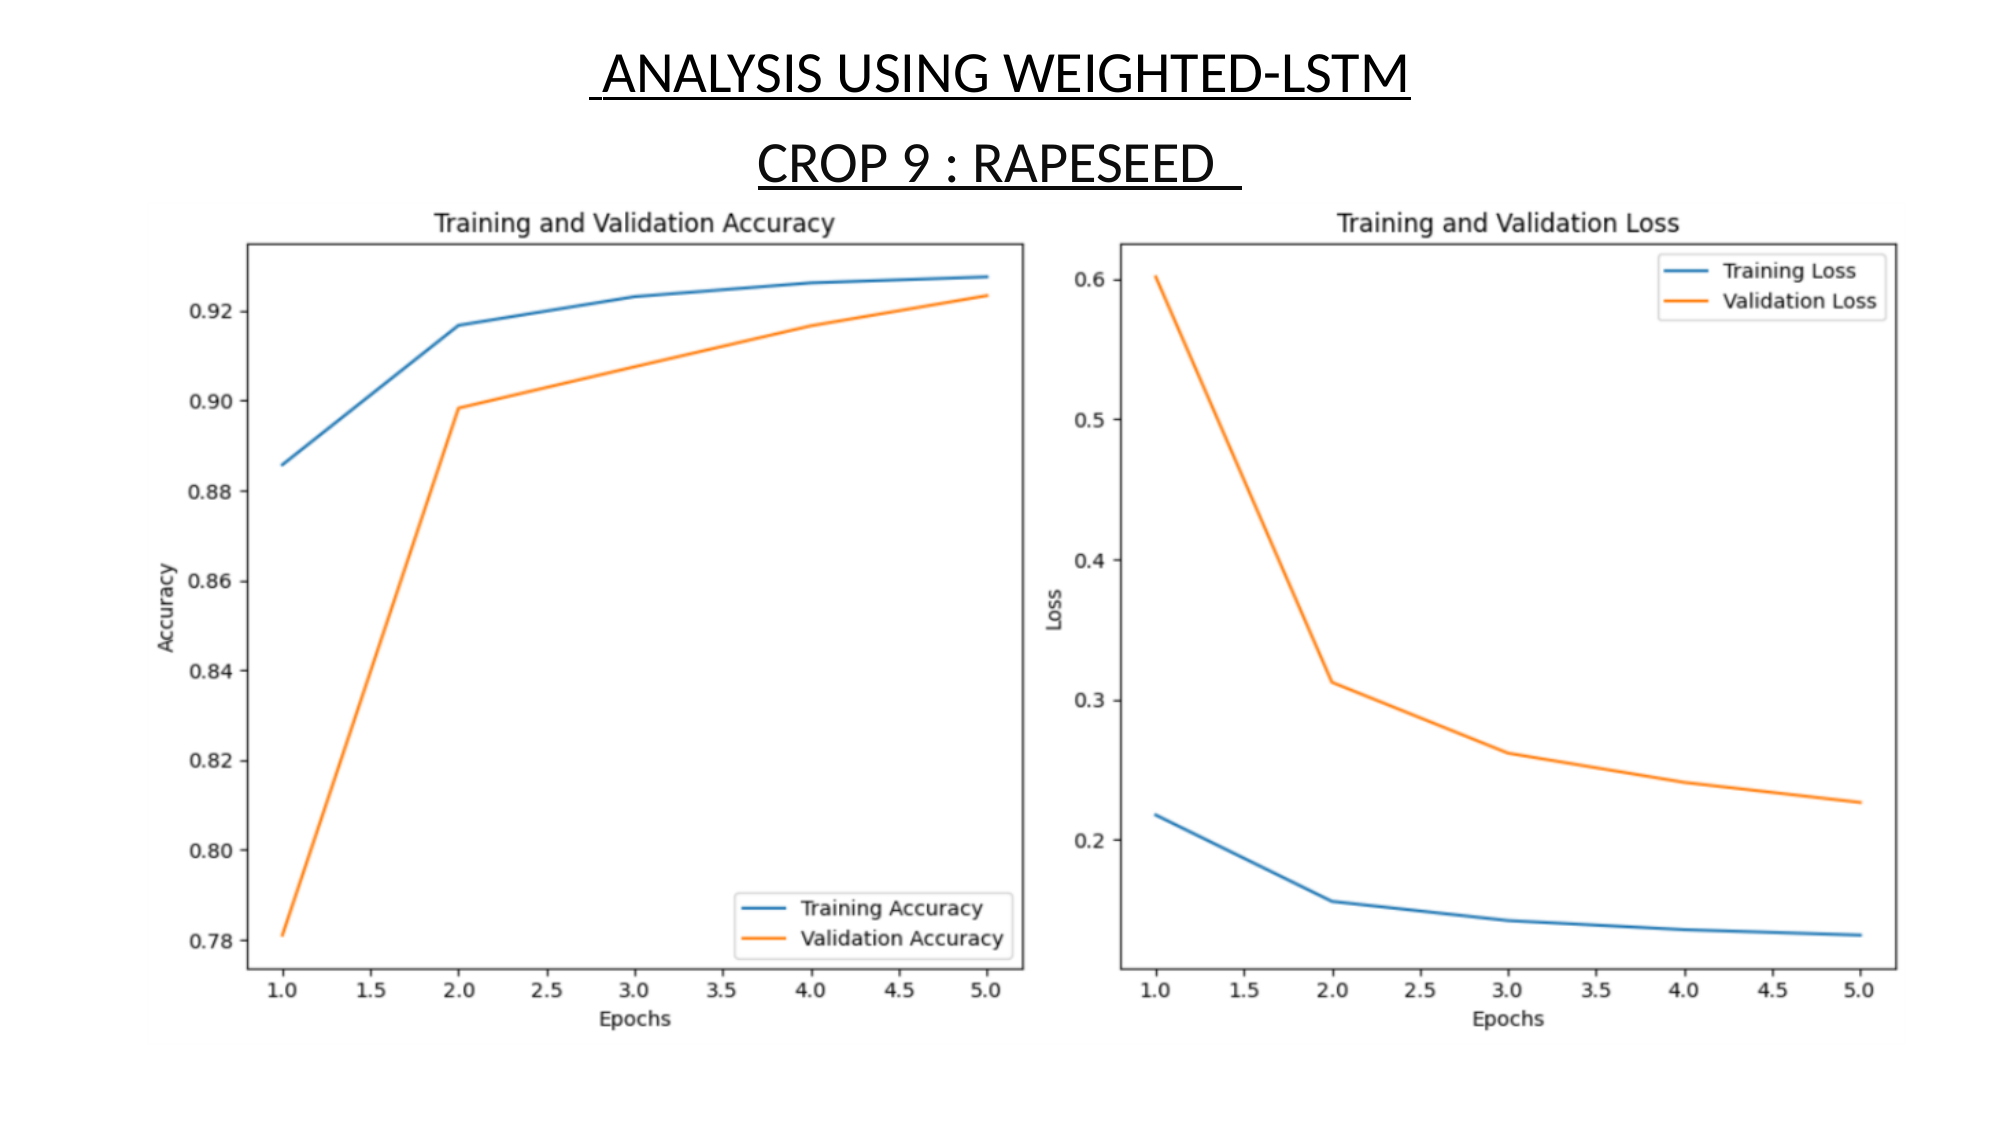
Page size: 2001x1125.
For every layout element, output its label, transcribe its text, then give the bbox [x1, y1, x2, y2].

text_box ANALYSIS USING WEIGHTED-LSTM [0, 19, 2000, 93]
title CROP 9 : RAPESEED [0, 129, 2000, 203]
picture [146, 202, 1906, 1045]
